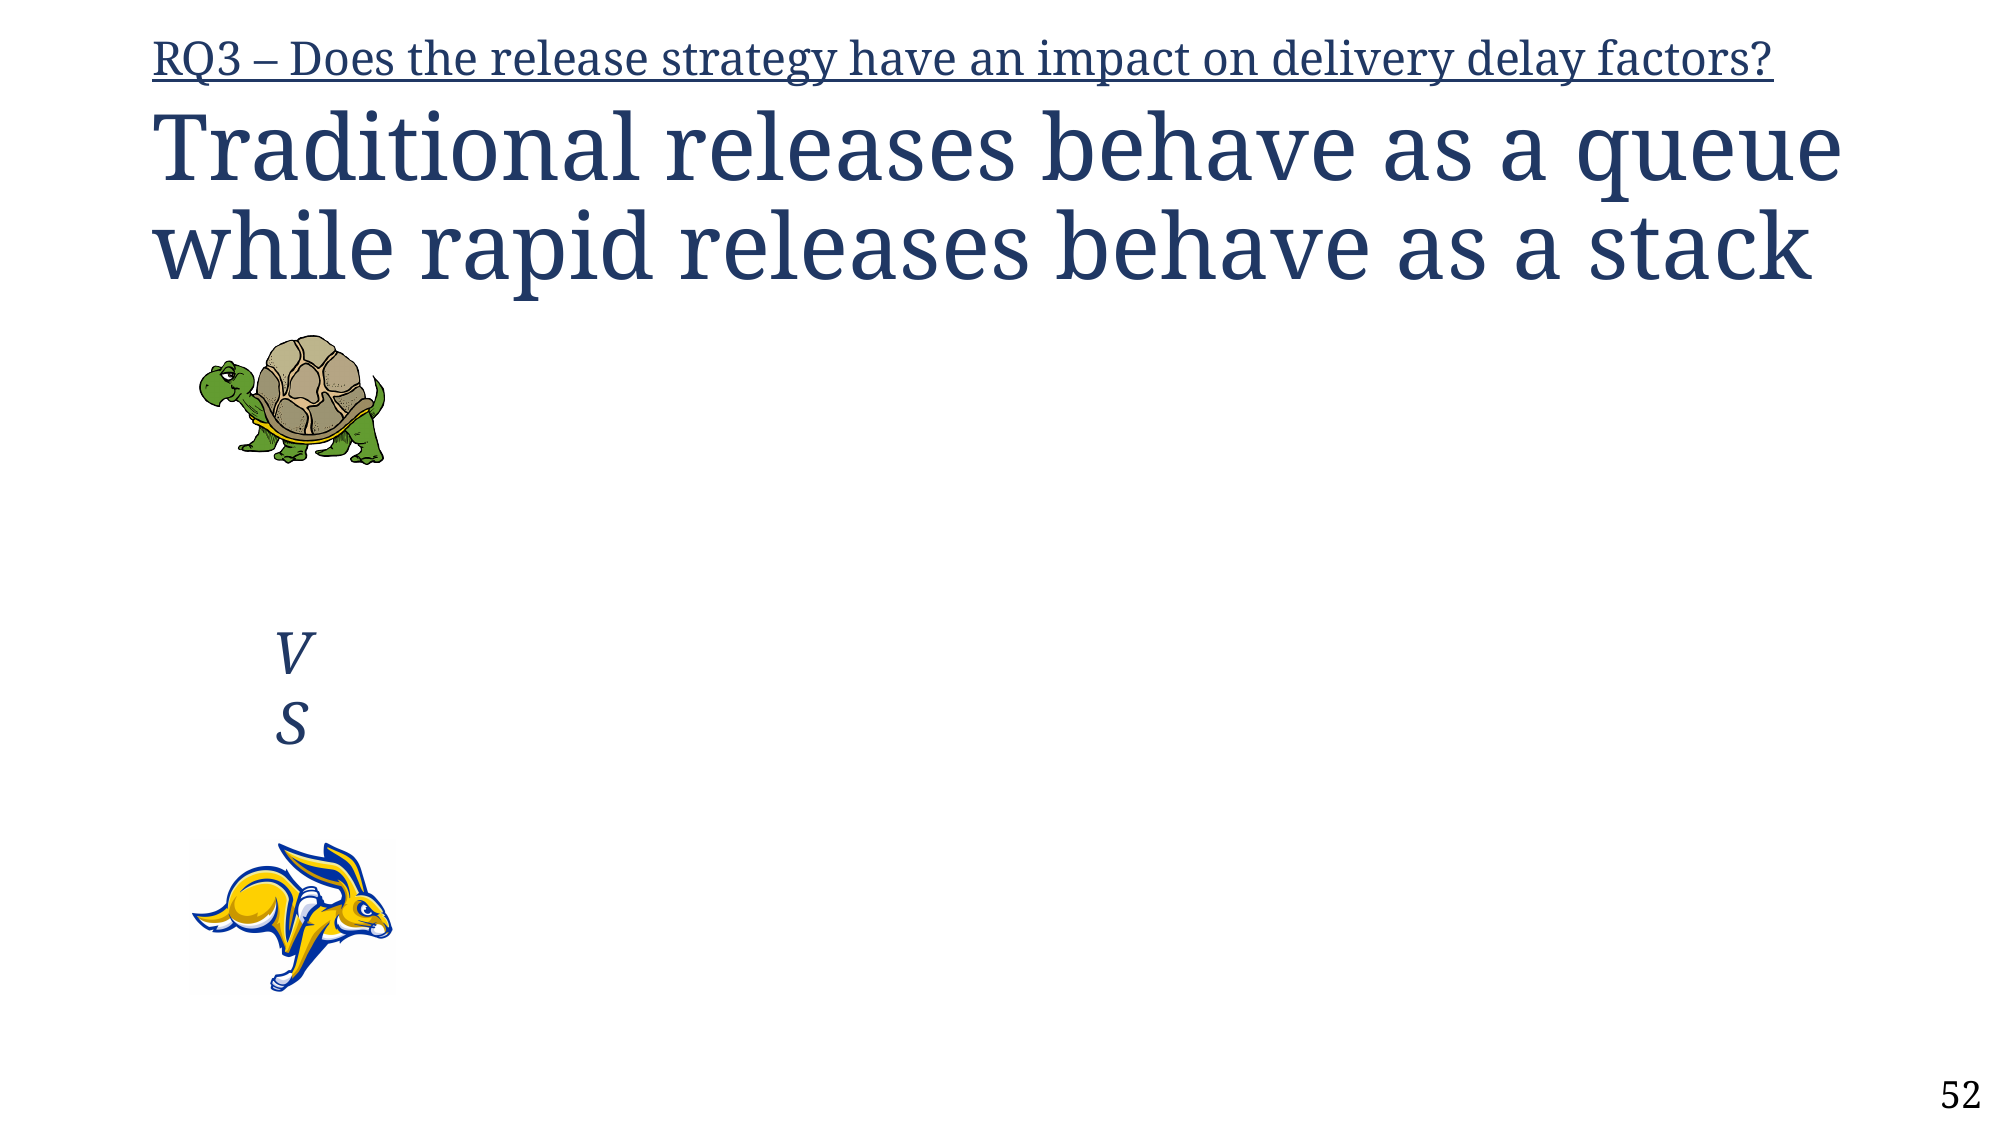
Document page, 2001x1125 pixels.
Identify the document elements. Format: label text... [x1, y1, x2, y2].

picture [199, 335, 386, 465]
picture [189, 839, 396, 995]
list RQ3 – Does the release strategy have an impact on delivery delay factors? [137, 27, 2000, 94]
text_box VS [242, 609, 343, 764]
text_box 52 [1925, 1063, 2000, 1124]
title Traditional releases behave as a queue while rapid releases behave as a stack [137, 94, 1863, 486]
